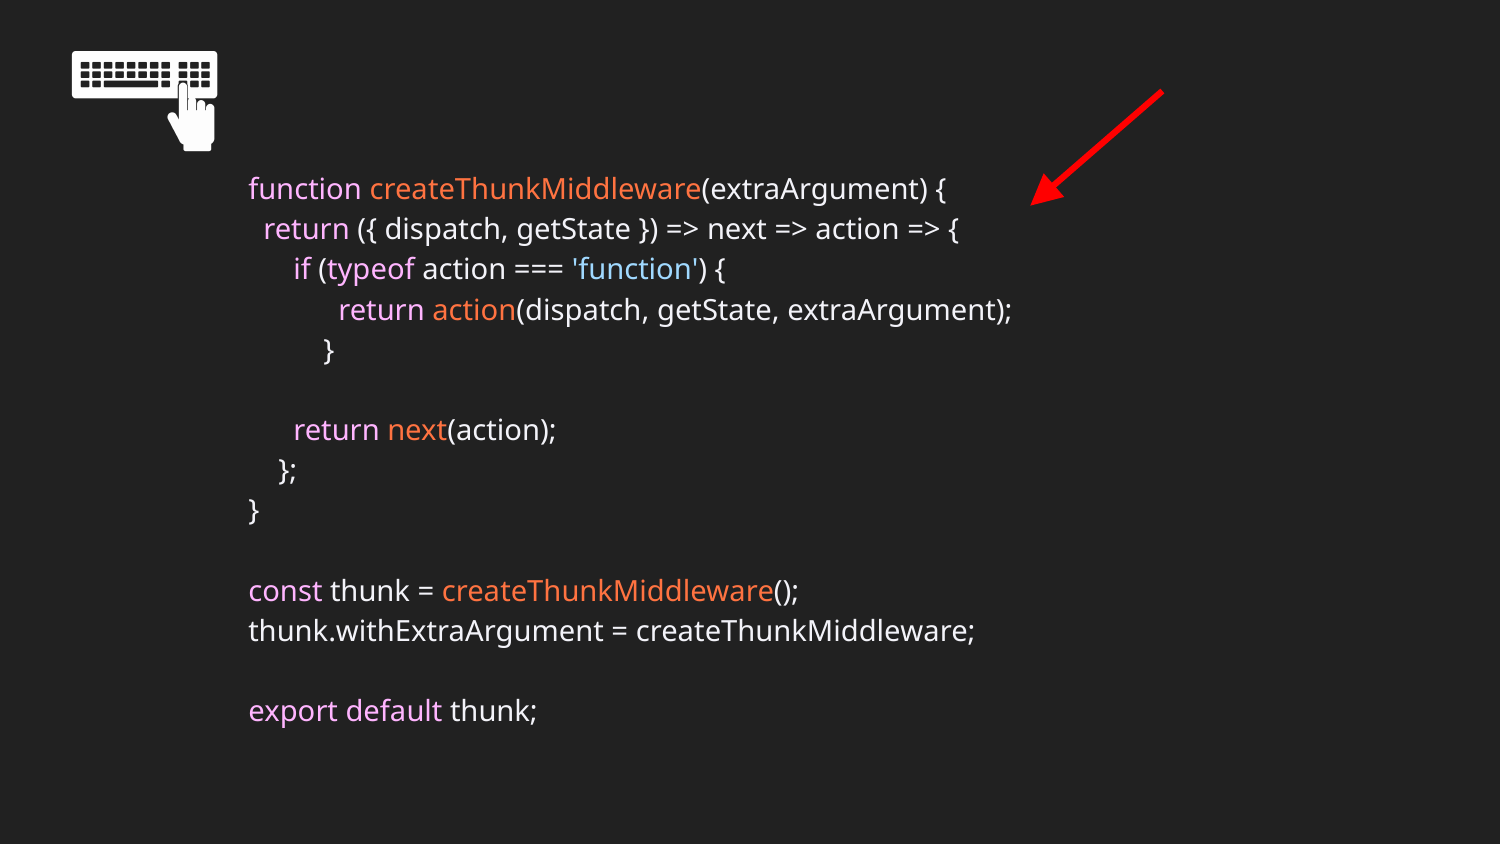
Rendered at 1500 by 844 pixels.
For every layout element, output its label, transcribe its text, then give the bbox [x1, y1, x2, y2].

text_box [1030, 90, 1163, 206]
text_box function createThunkMiddleware(extraArgument) { return ({ dispatch, getState }) => next => action => { if (typeof action === 'function') { return action(dispatch, getState, extraArgument); } return next(action); }; } const thunk = createThunkMiddleware(); thunk.withExtraArgument = createThunkMiddleware; export default thunk; [233, 155, 1371, 778]
picture [55, 0, 234, 175]
